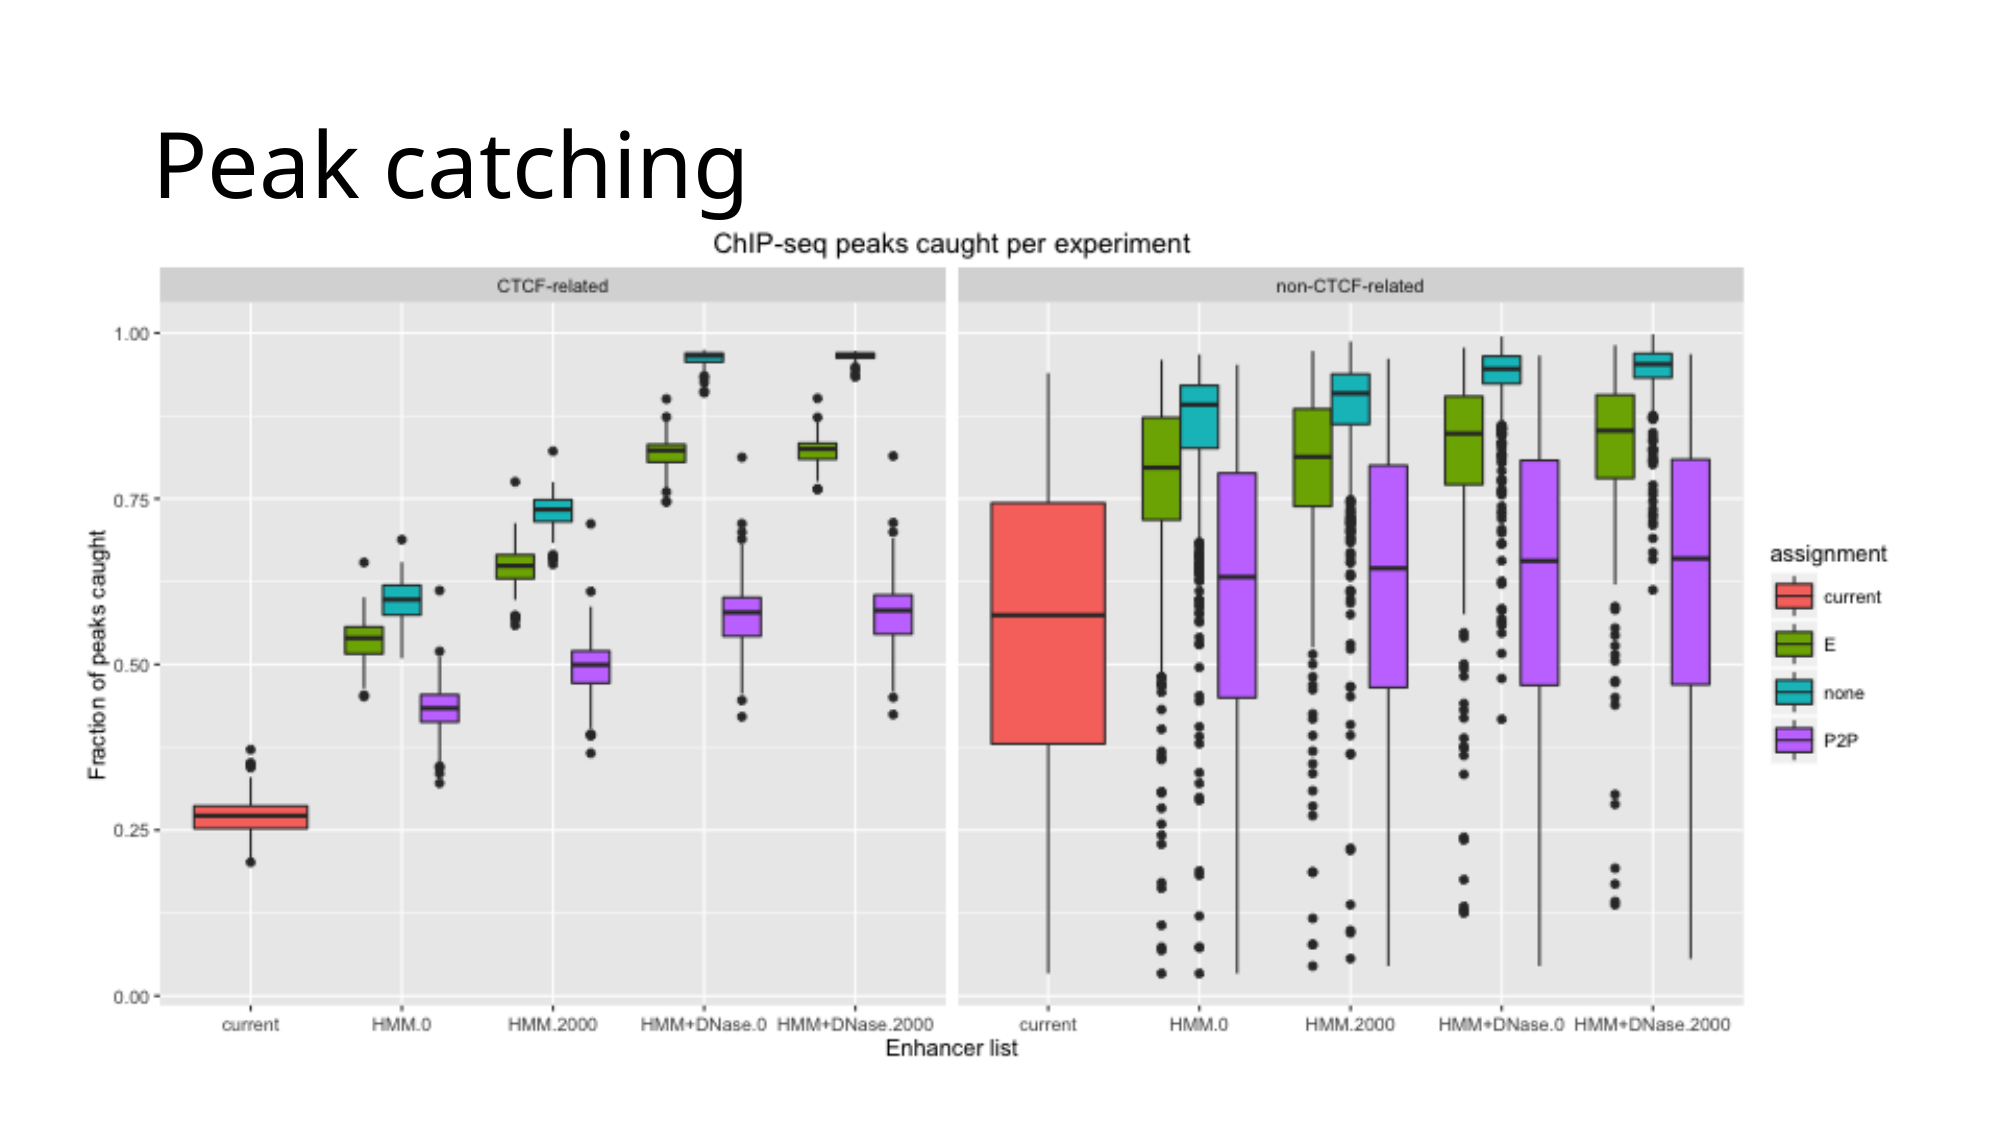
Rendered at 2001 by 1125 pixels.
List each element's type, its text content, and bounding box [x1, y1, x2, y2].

title Peak catching [137, 59, 1863, 222]
picture [73, 222, 1926, 1071]
